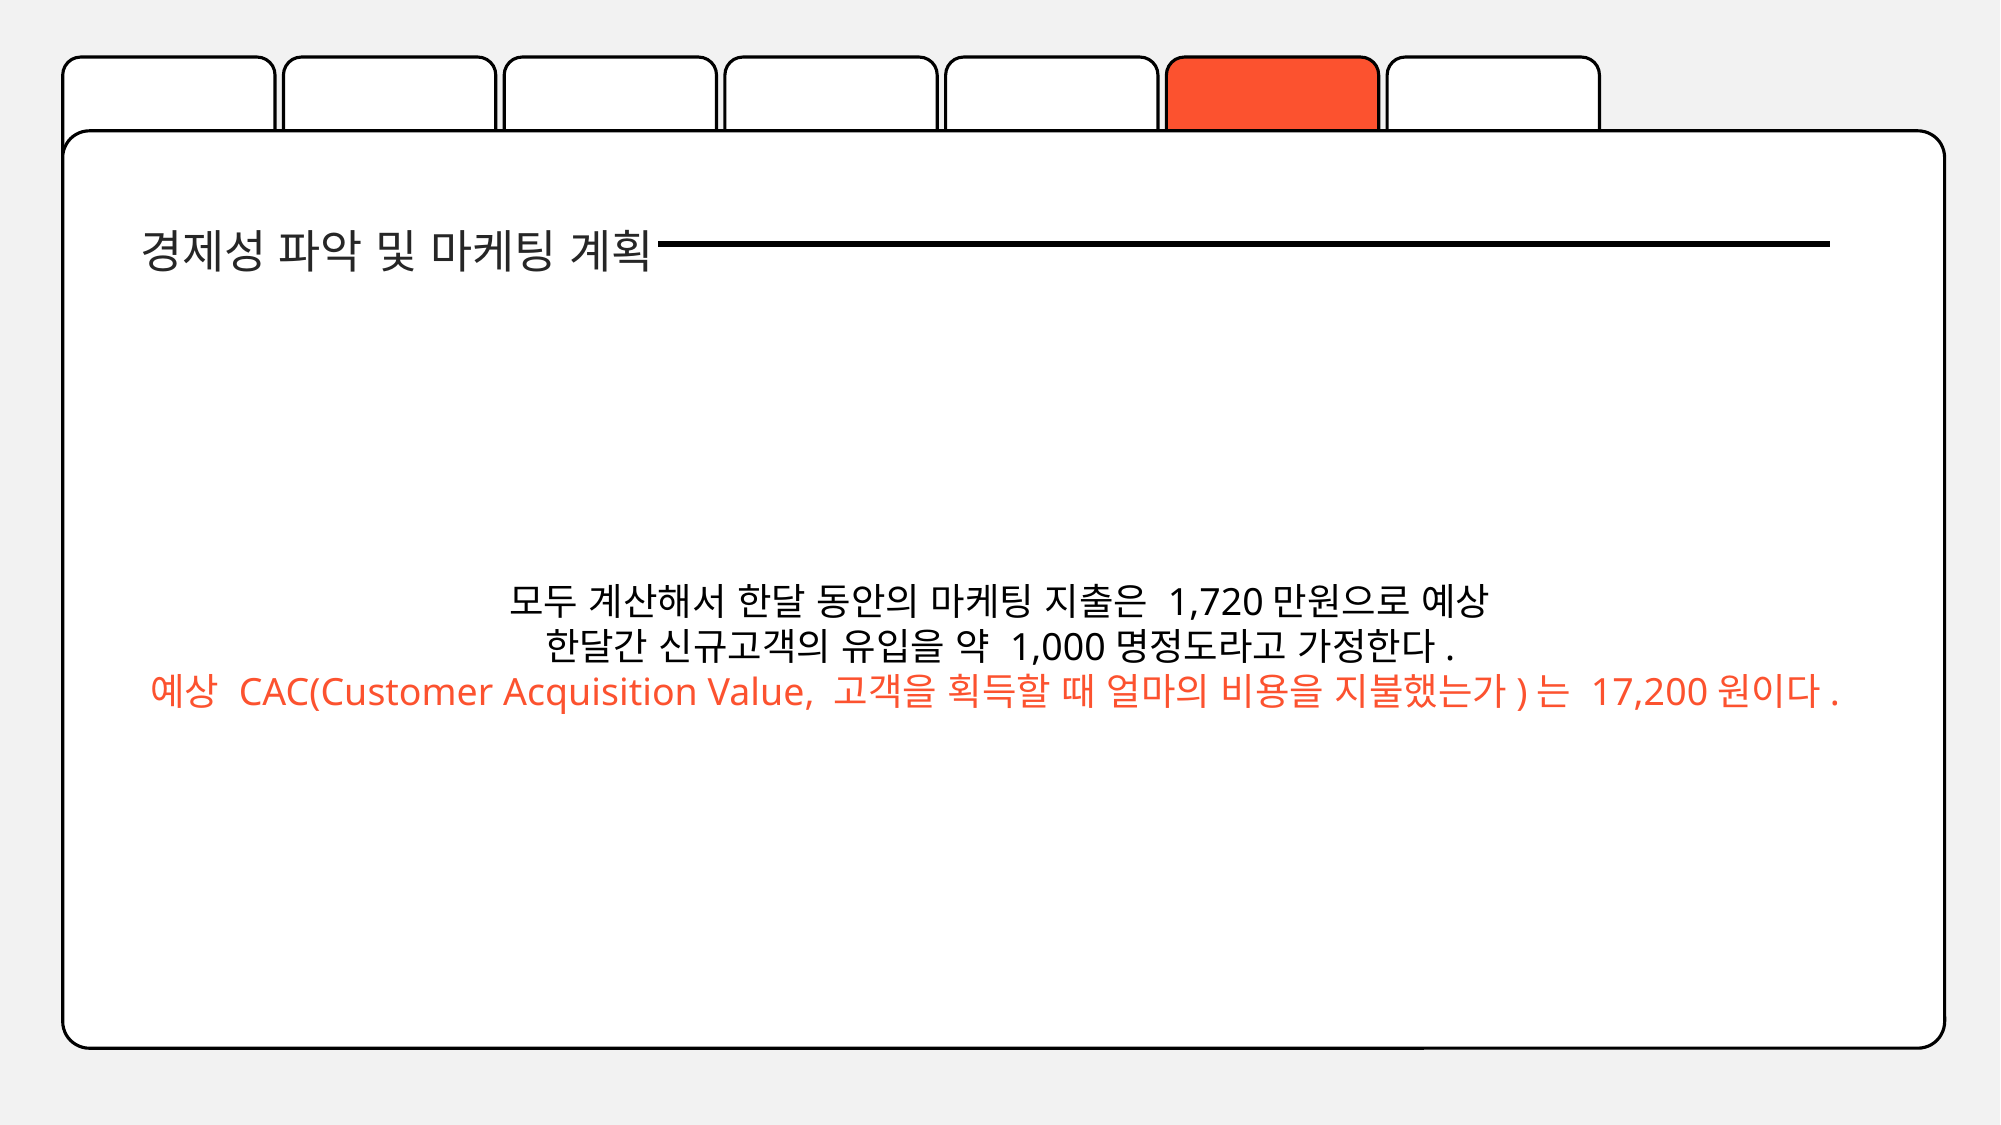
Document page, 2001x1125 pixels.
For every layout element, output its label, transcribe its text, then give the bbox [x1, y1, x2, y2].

text_box [944, 56, 1160, 129]
text_box 모두 계산해서 한달 동안의 마케팅 지출은 1,720만원으로 예상 한달간 신규고객의 유입을 약 1,000명정도라고 가정한다. 예상 CAC(Customer Acquisition Value, 고객을 획득할 때 얼마의 비용을 지불했는가)는 17,200원이다. [91, 570, 1909, 721]
text_box [723, 56, 939, 129]
text_box [61, 56, 277, 153]
text_box [1386, 56, 1601, 129]
text_box 경제성 파악 및 마케팅 계획 [93, 215, 700, 285]
text_box [61, 129, 1946, 1050]
text_box [1165, 56, 1380, 129]
text_box [503, 56, 718, 129]
text_box [282, 56, 497, 129]
